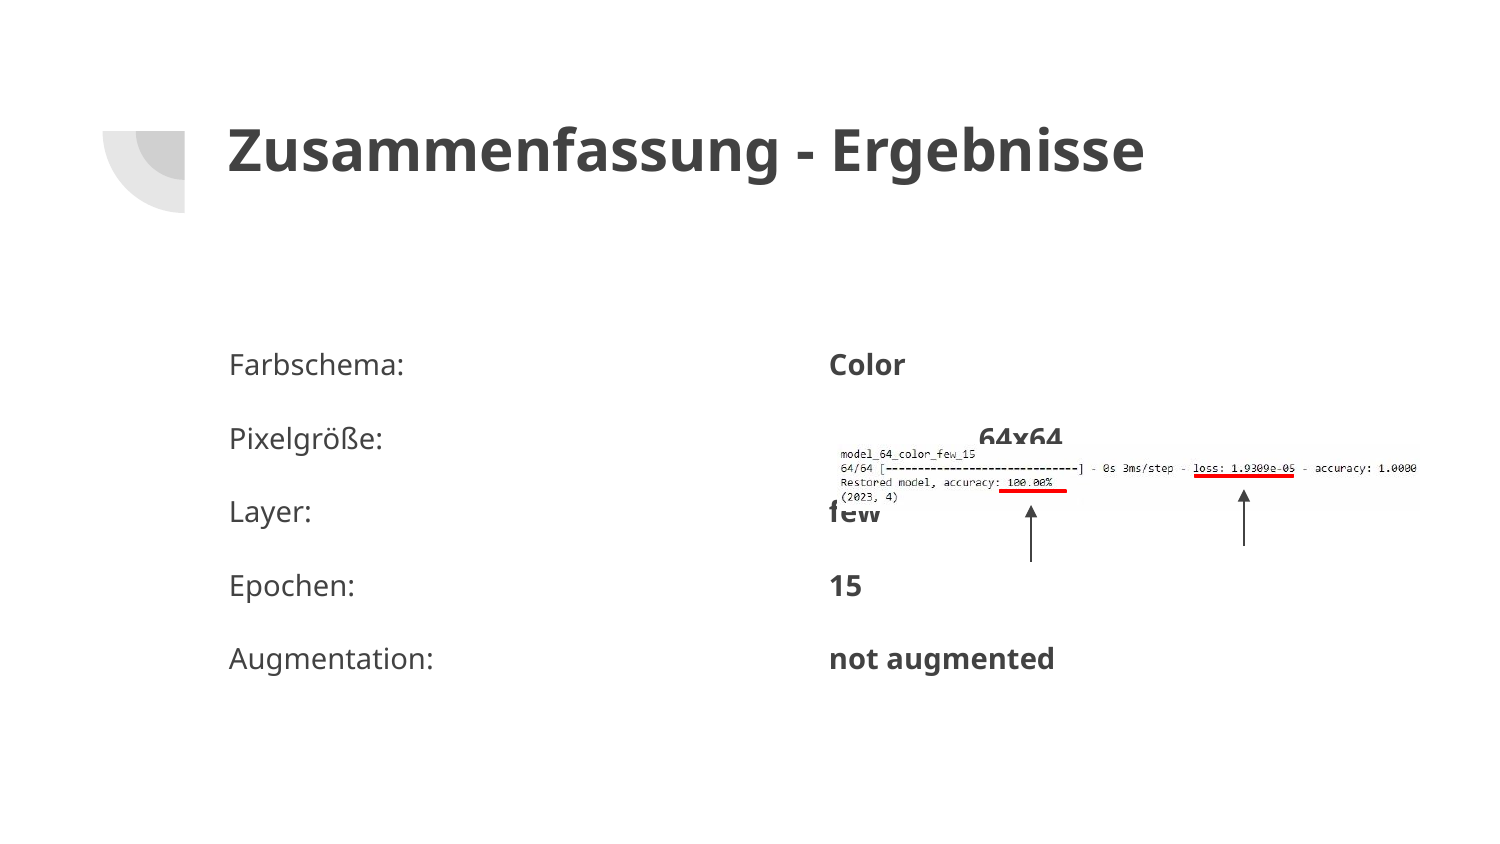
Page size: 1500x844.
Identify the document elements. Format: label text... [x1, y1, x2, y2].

title Zusammenfassung - Ergebnisse [213, 98, 1368, 263]
list Farbschema: Color Pixelgröße: 64x64 Layer: few Epochen: 15 Augmentation: not augmented [213, 326, 1368, 744]
picture [837, 444, 1420, 511]
